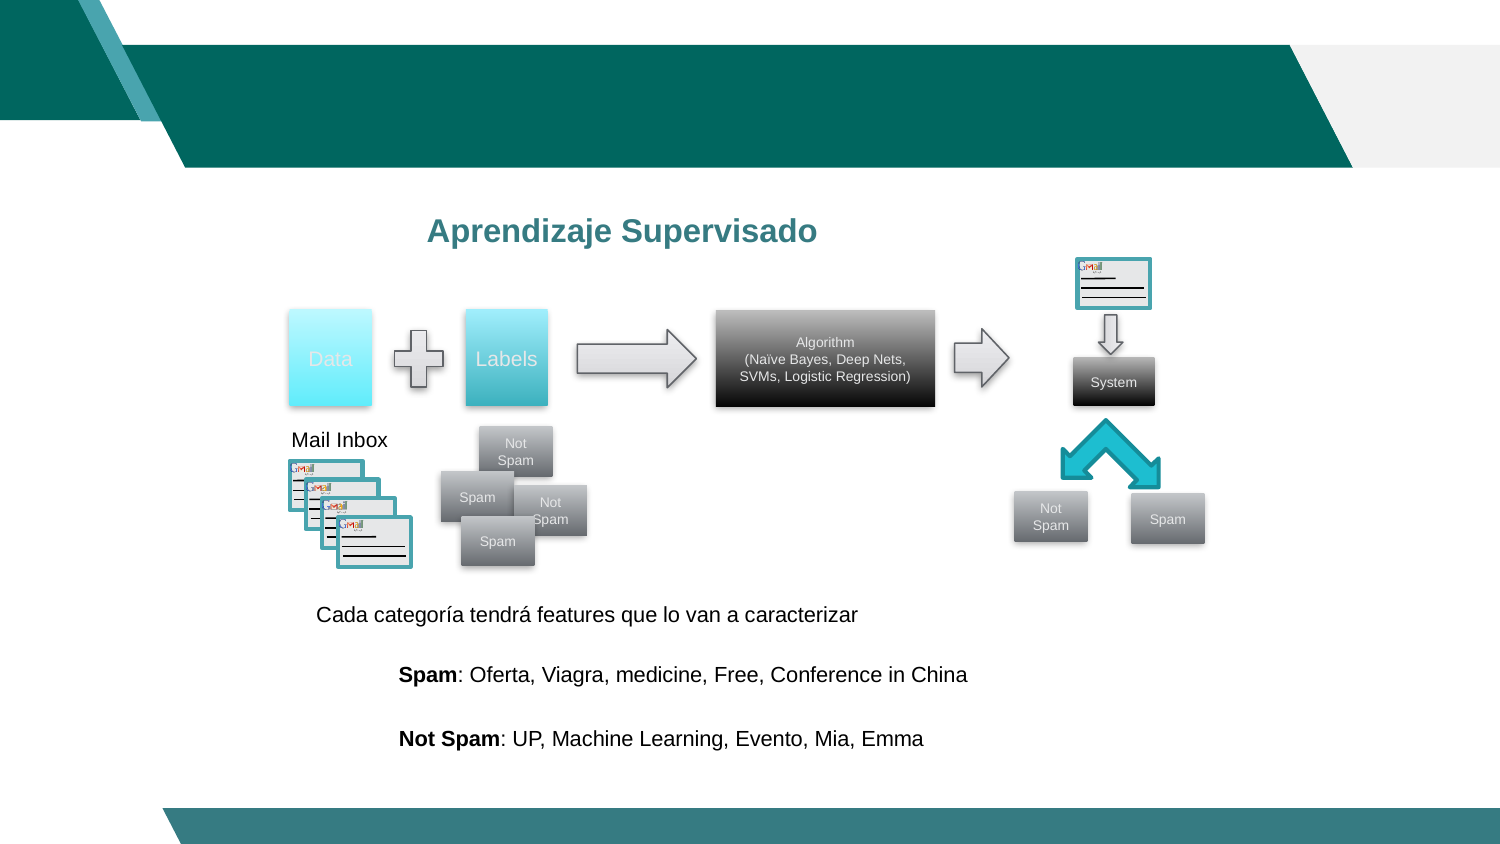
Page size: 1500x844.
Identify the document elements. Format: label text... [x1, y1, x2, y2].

text_box Cada categoría tendrá features que lo van a caracterizar [301, 574, 1128, 634]
text_box Not Spam: UP, Machine Learning, Evento, Mia, Emma [384, 717, 940, 759]
text_box Spam: Oferta, Viagra, medicine, Free, Conference in China [383, 653, 984, 695]
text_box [275, 202, 1205, 567]
